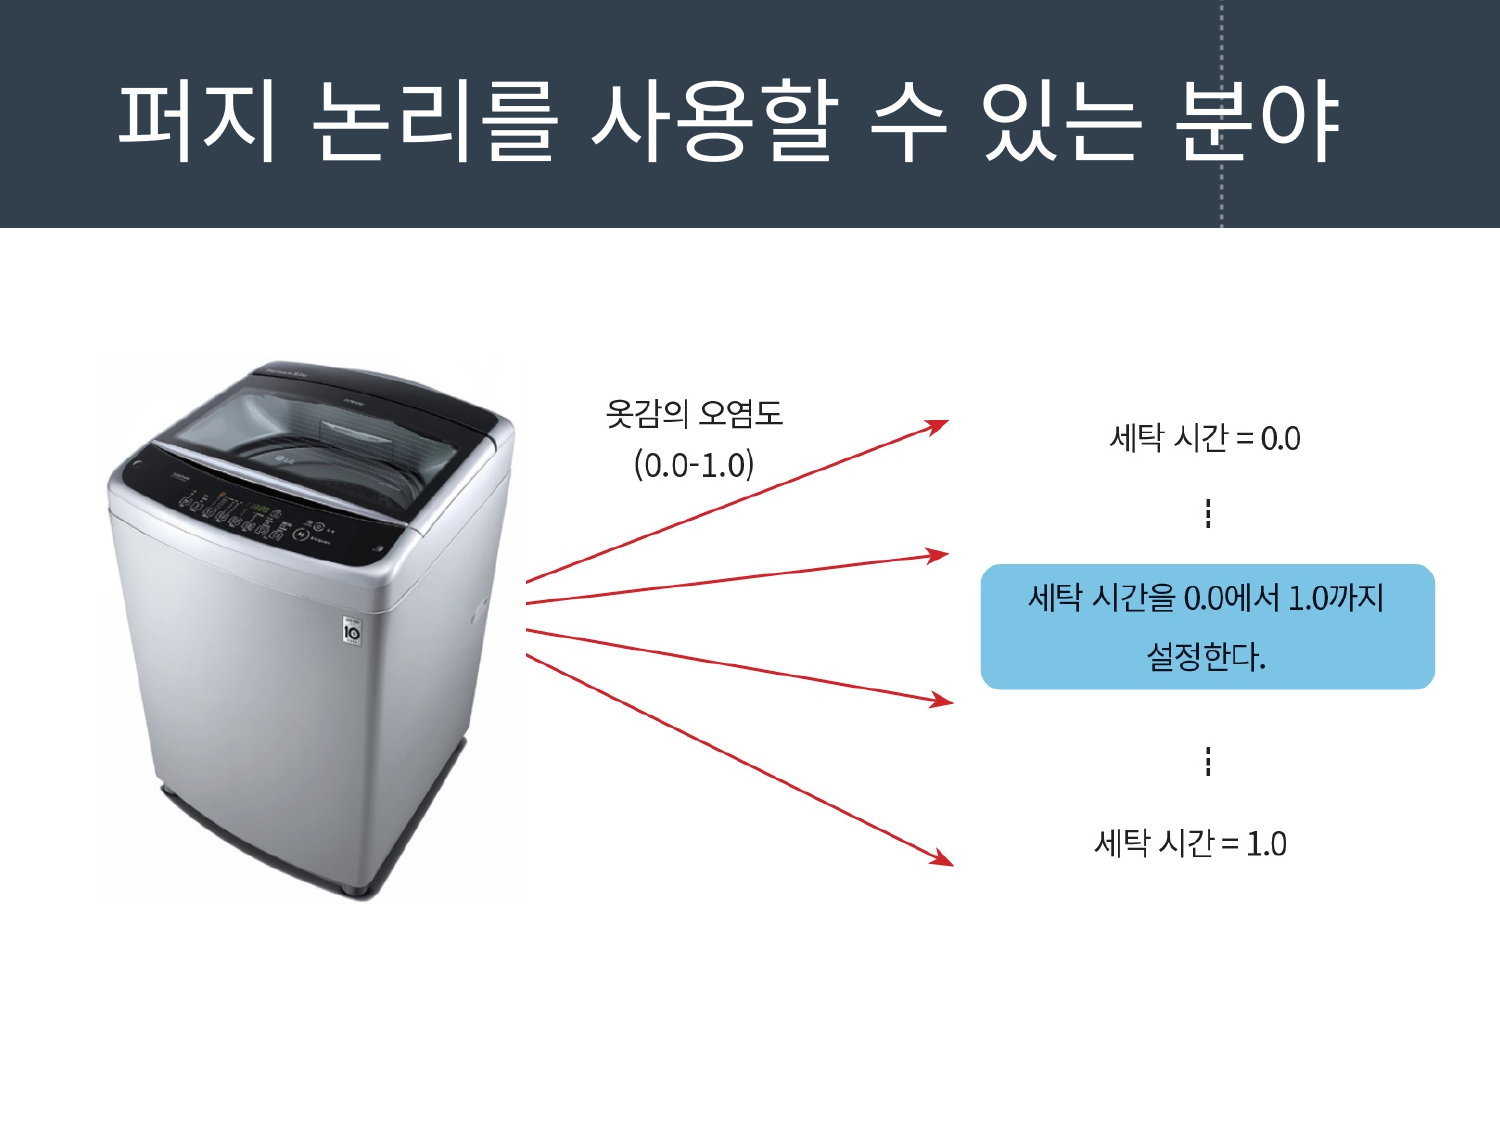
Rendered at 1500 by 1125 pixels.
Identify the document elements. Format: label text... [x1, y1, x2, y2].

title 퍼지 논리를 사용할 수 있는 분야 [100, 37, 1438, 200]
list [100, 355, 1439, 908]
picture [0, 0, 1500, 228]
